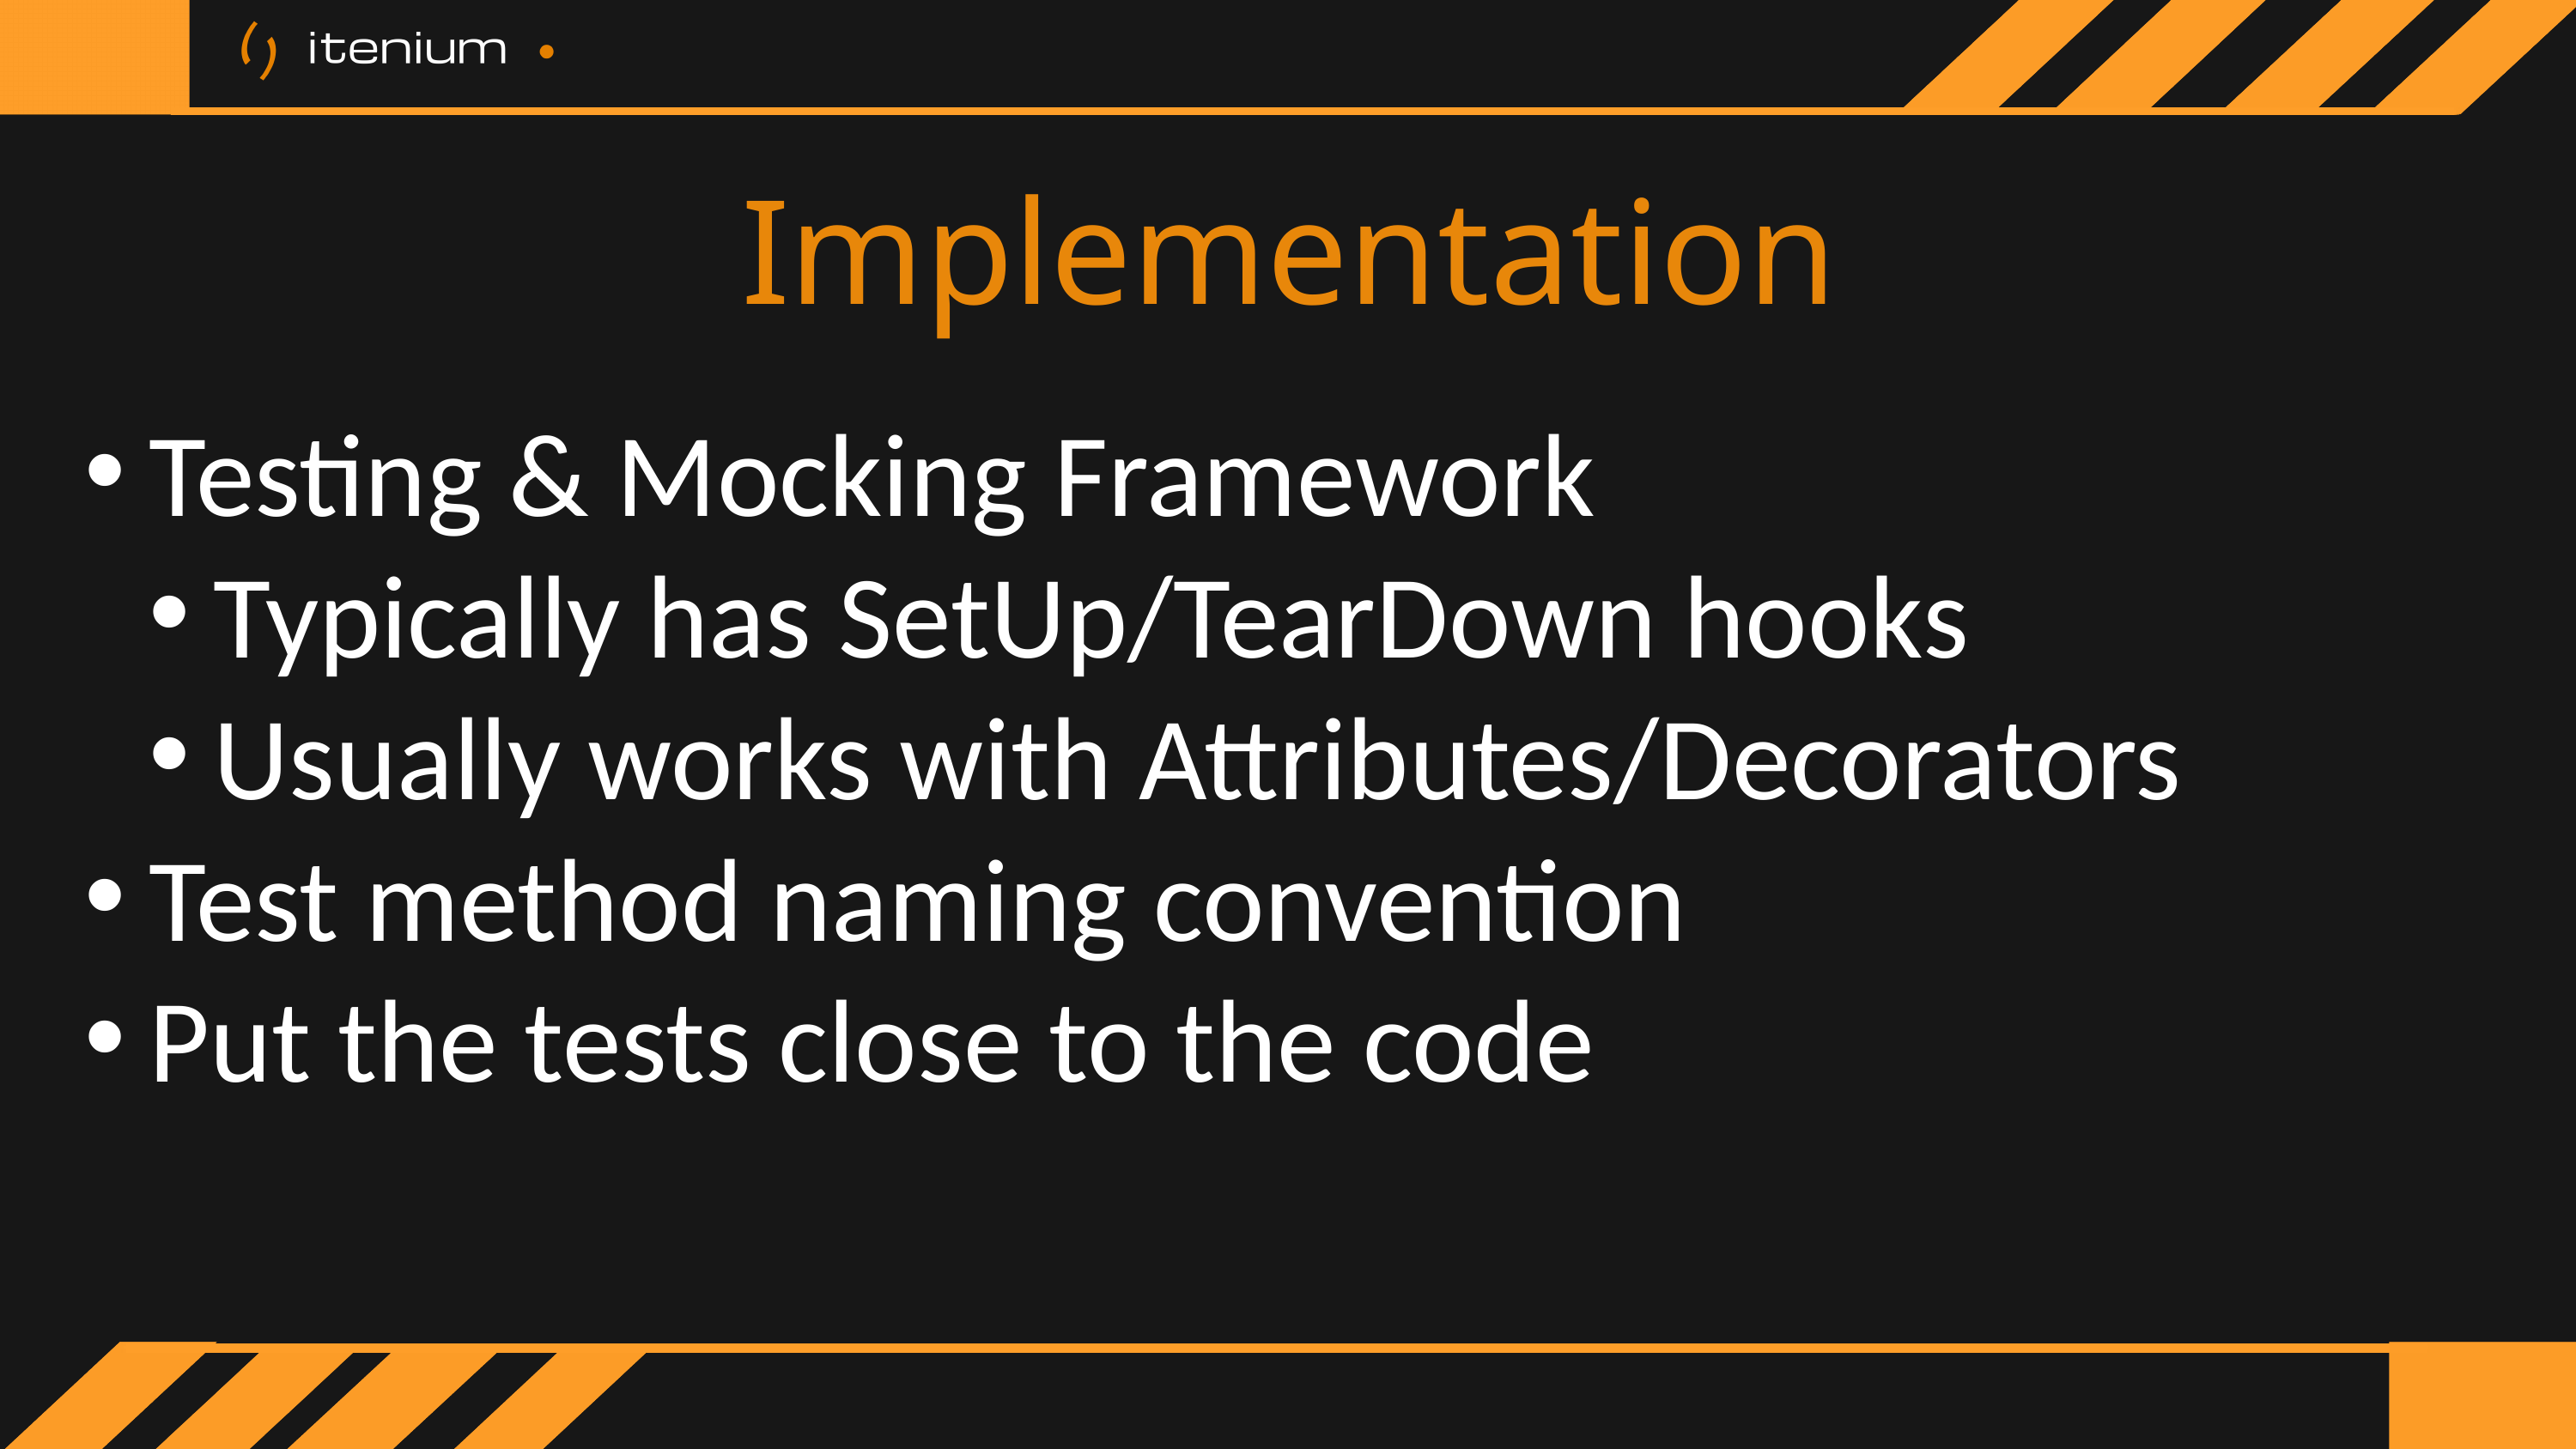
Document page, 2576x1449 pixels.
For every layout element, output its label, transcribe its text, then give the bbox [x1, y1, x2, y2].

picture [0, 0, 2576, 116]
text_box Testing & Mocking Framework Typically has SetUp/TearDown hooks Usually works with Attributes/Decorators Test method naming convention Put the tests close to the code [71, 391, 2433, 1113]
picture [221, 2, 576, 99]
text_box Implementation [3, 160, 2576, 334]
picture [0, 1342, 2576, 1449]
